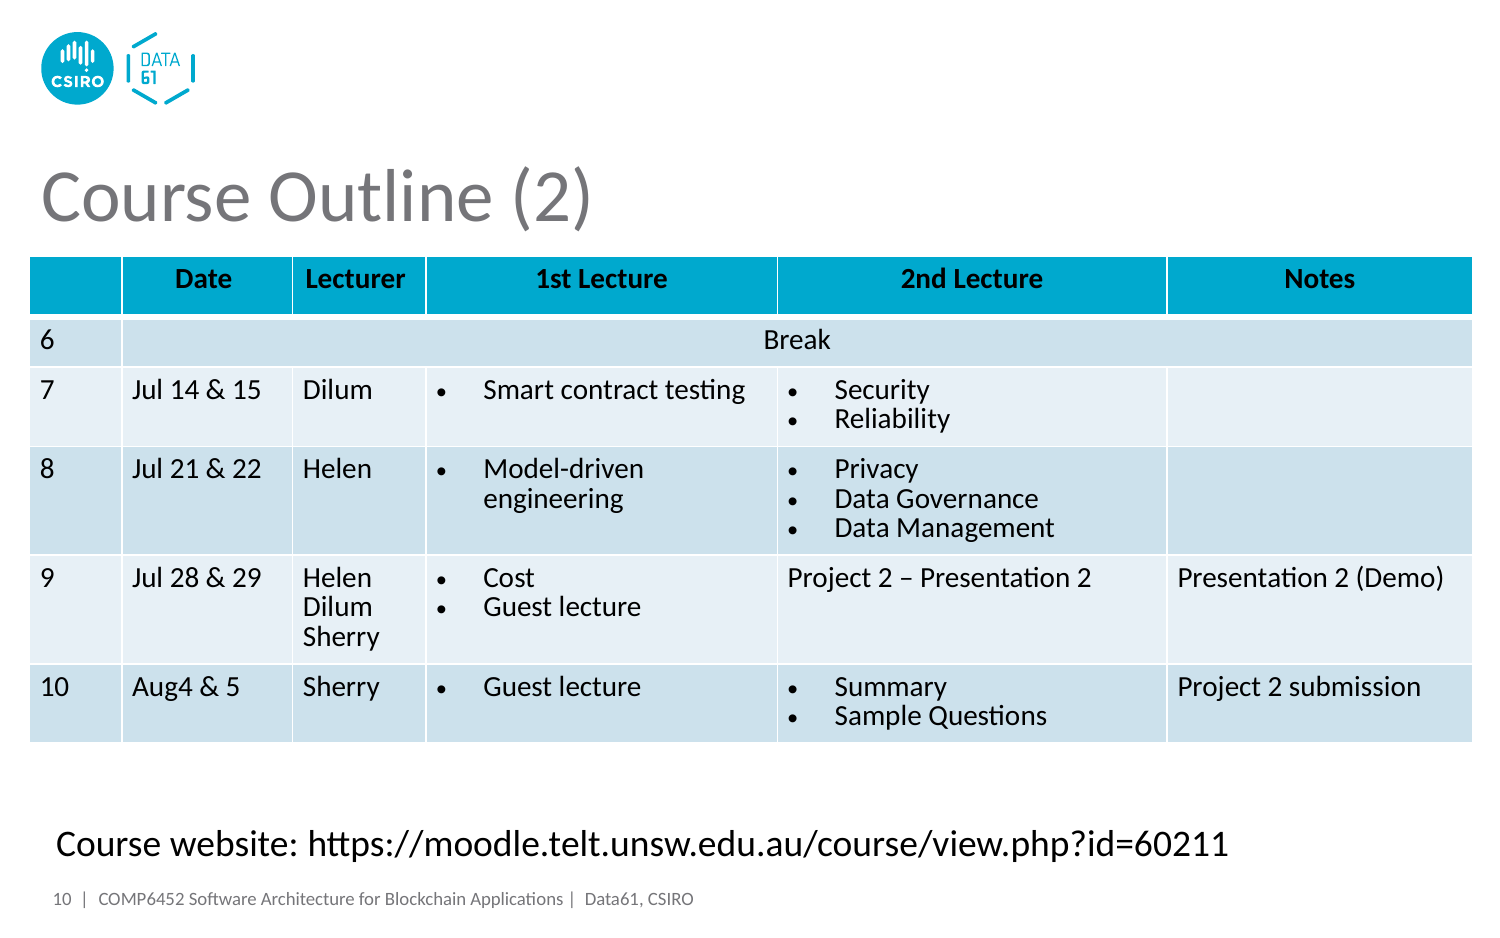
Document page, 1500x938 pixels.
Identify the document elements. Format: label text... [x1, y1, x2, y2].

table_cell Helen [293, 447, 425, 554]
slide_number 10 | [41, 889, 89, 907]
table_cell [1168, 447, 1472, 554]
table_cell Cost Guest lecture [427, 556, 777, 663]
table_header 1st Lecture [427, 257, 777, 314]
table_header Notes [1168, 257, 1472, 314]
table_cell Jul 28 & 29 [123, 556, 292, 663]
table_cell Dilum [293, 368, 425, 446]
table_cell Security Reliability [778, 368, 1166, 446]
table_cell 6 [30, 320, 121, 366]
table_cell Summary Sample Questions [778, 665, 1166, 742]
table_cell Project 2 – Presentation 2 [778, 556, 1166, 663]
table_cell Jul 14 & 15 [123, 368, 292, 446]
table_cell Project 2 submission [1168, 665, 1472, 742]
table_cell Privacy Data Governance Data Management [778, 447, 1166, 554]
table_cell Smart contract testing [427, 368, 777, 446]
table_header [30, 257, 121, 314]
table_cell Aug4 & 5 [123, 665, 292, 742]
text_box Course website: https://moodle.telt.unsw.edu.au/course/view.php?id=60211 [41, 811, 1471, 871]
table_header Lecturer [293, 257, 425, 314]
table_cell Model-driven engineering [427, 447, 777, 554]
table_cell 9 [30, 556, 121, 663]
table_cell 7 [30, 368, 121, 446]
table_cell Jul 21 & 22 [123, 447, 292, 554]
table_cell 10 [30, 665, 121, 742]
footer COMP6452 Software Architecture for Blockchain Applications | Data61, CSIRO [98, 889, 1097, 907]
table_header Date [123, 257, 292, 314]
table_cell 8 [30, 447, 121, 554]
table_cell Guest lecture [427, 665, 777, 742]
table_header 2nd Lecture [778, 257, 1166, 314]
table_cell Helen Dilum Sherry [293, 556, 425, 663]
title Course Outline (2) [41, 146, 1459, 255]
table_cell Break [123, 320, 1472, 366]
table_cell [1168, 368, 1472, 446]
table_cell Presentation 2 (Demo) [1168, 556, 1472, 663]
table_cell Sherry [293, 665, 425, 742]
